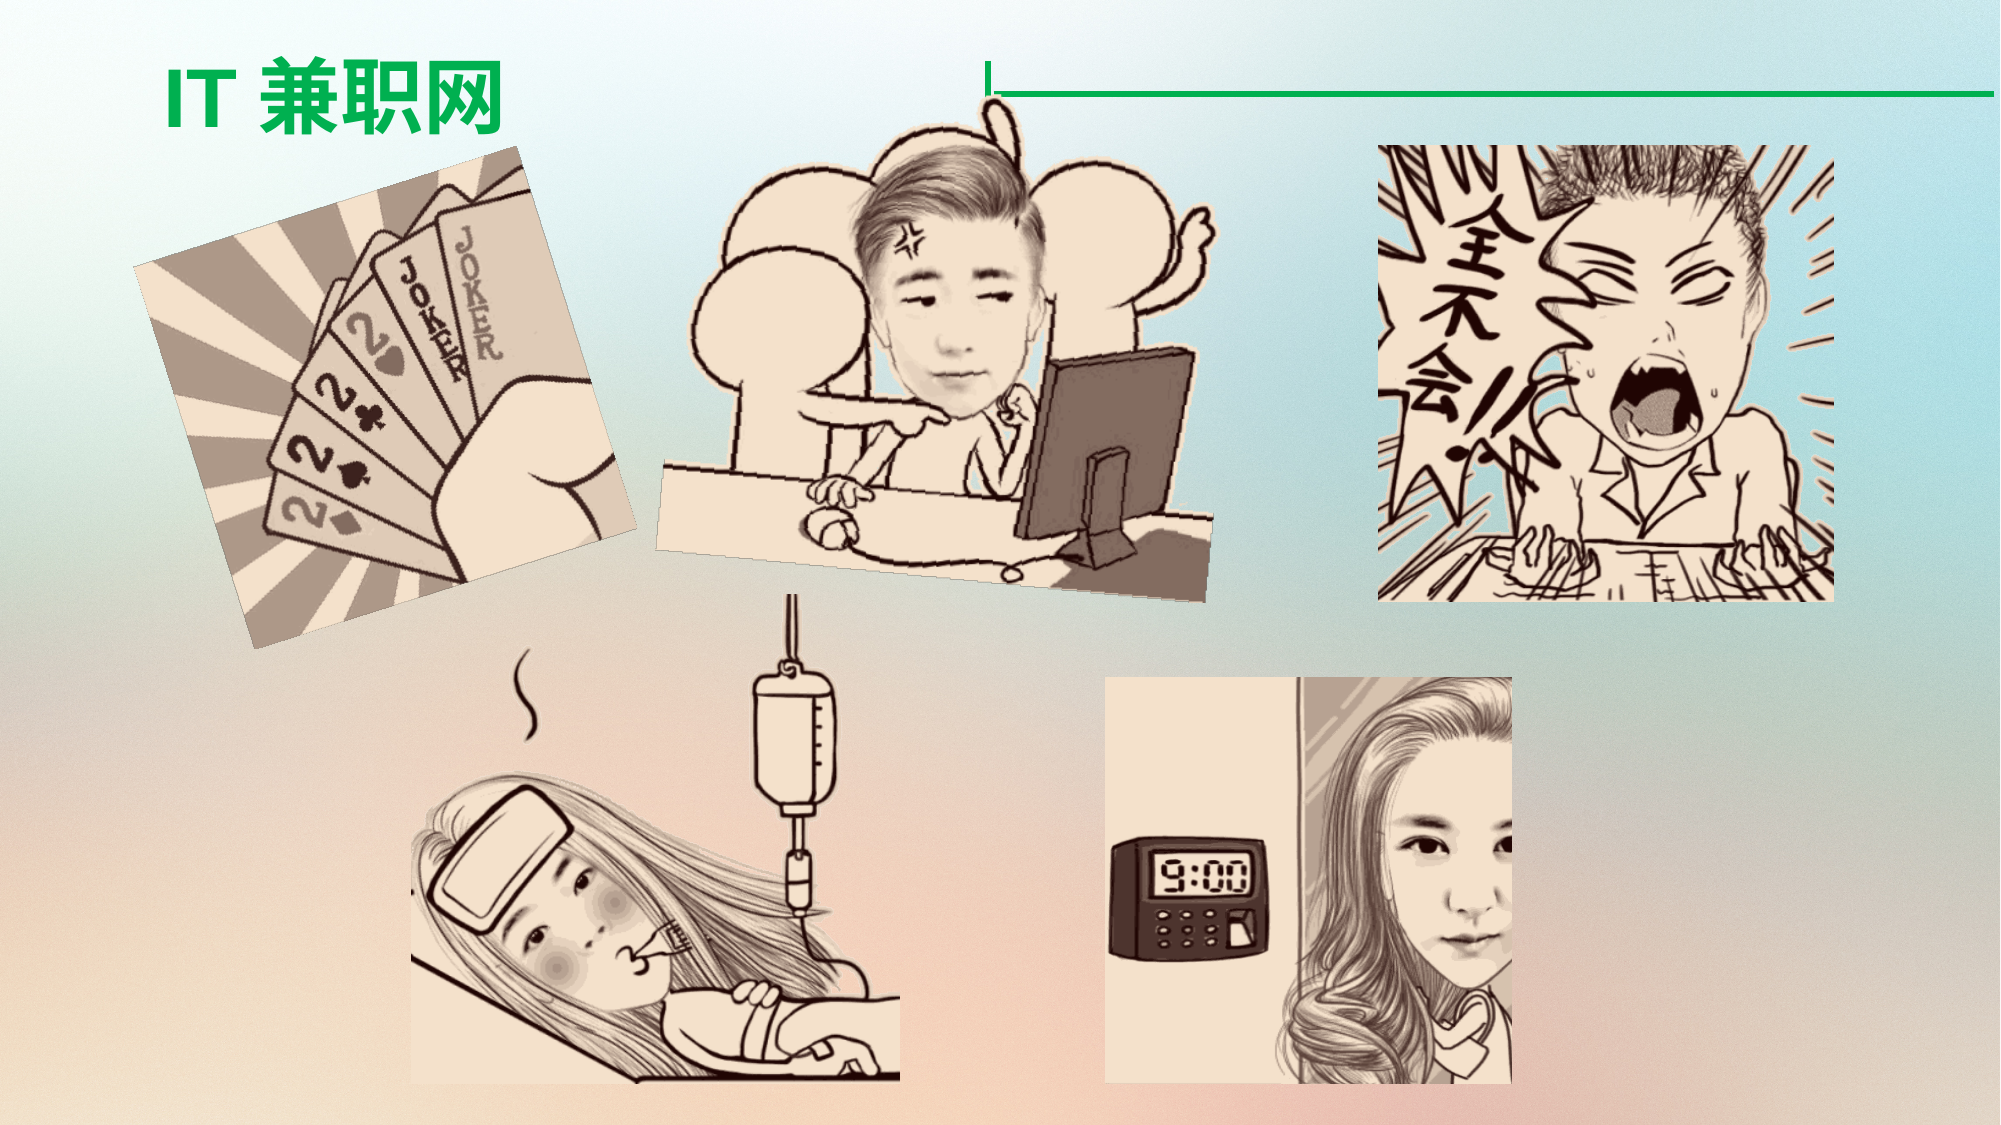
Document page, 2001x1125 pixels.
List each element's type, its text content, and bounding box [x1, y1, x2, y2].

text_box IT兼职网 [148, 36, 522, 152]
picture [0, 0, 2001, 1125]
